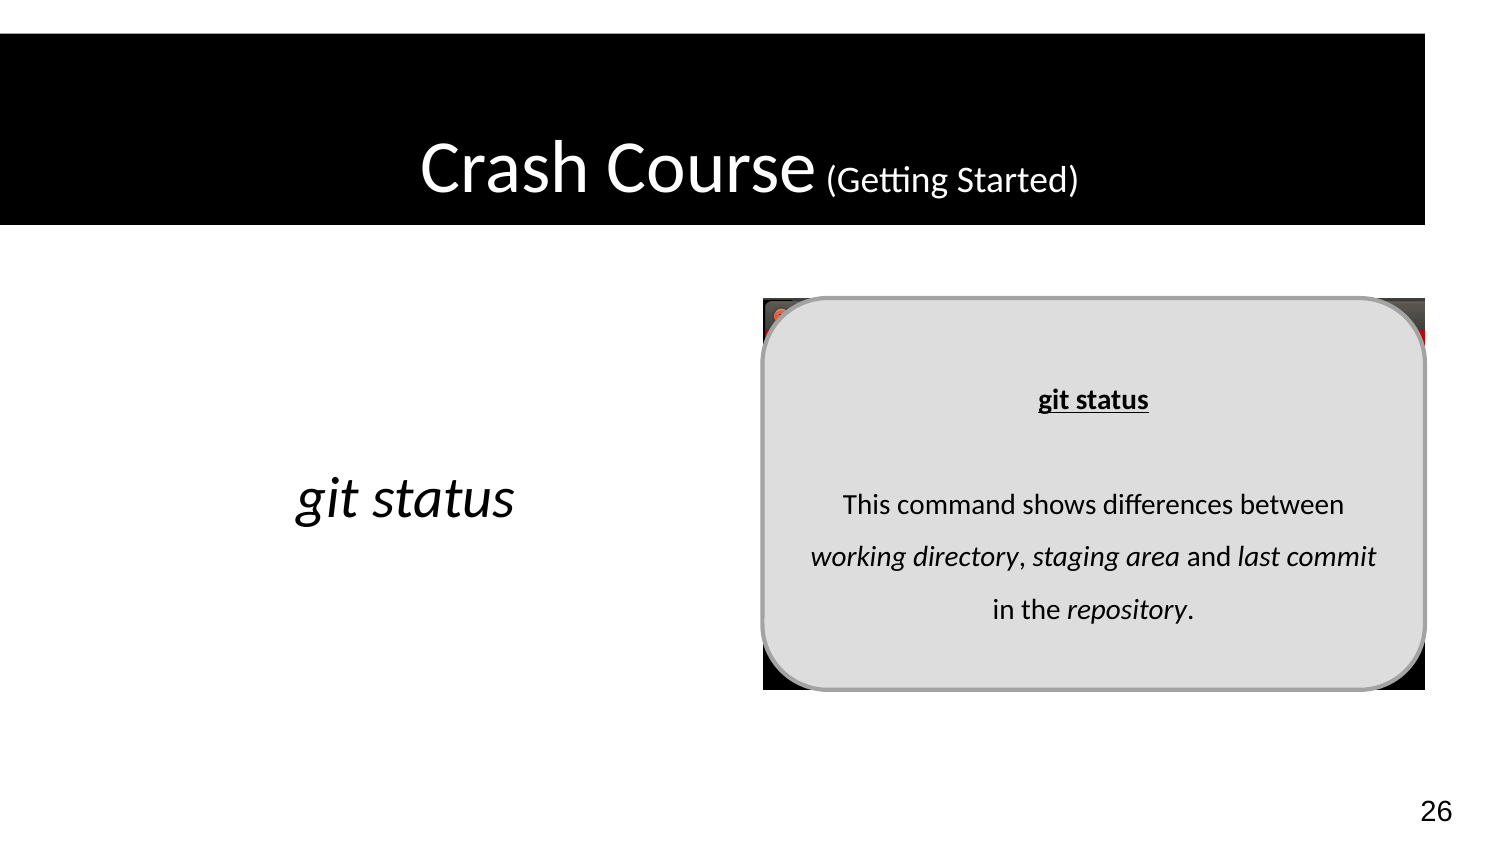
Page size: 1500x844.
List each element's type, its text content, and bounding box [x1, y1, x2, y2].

list git status [75, 234, 738, 754]
title Crash Course (Getting Started) [75, 33, 1425, 223]
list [762, 297, 1426, 691]
